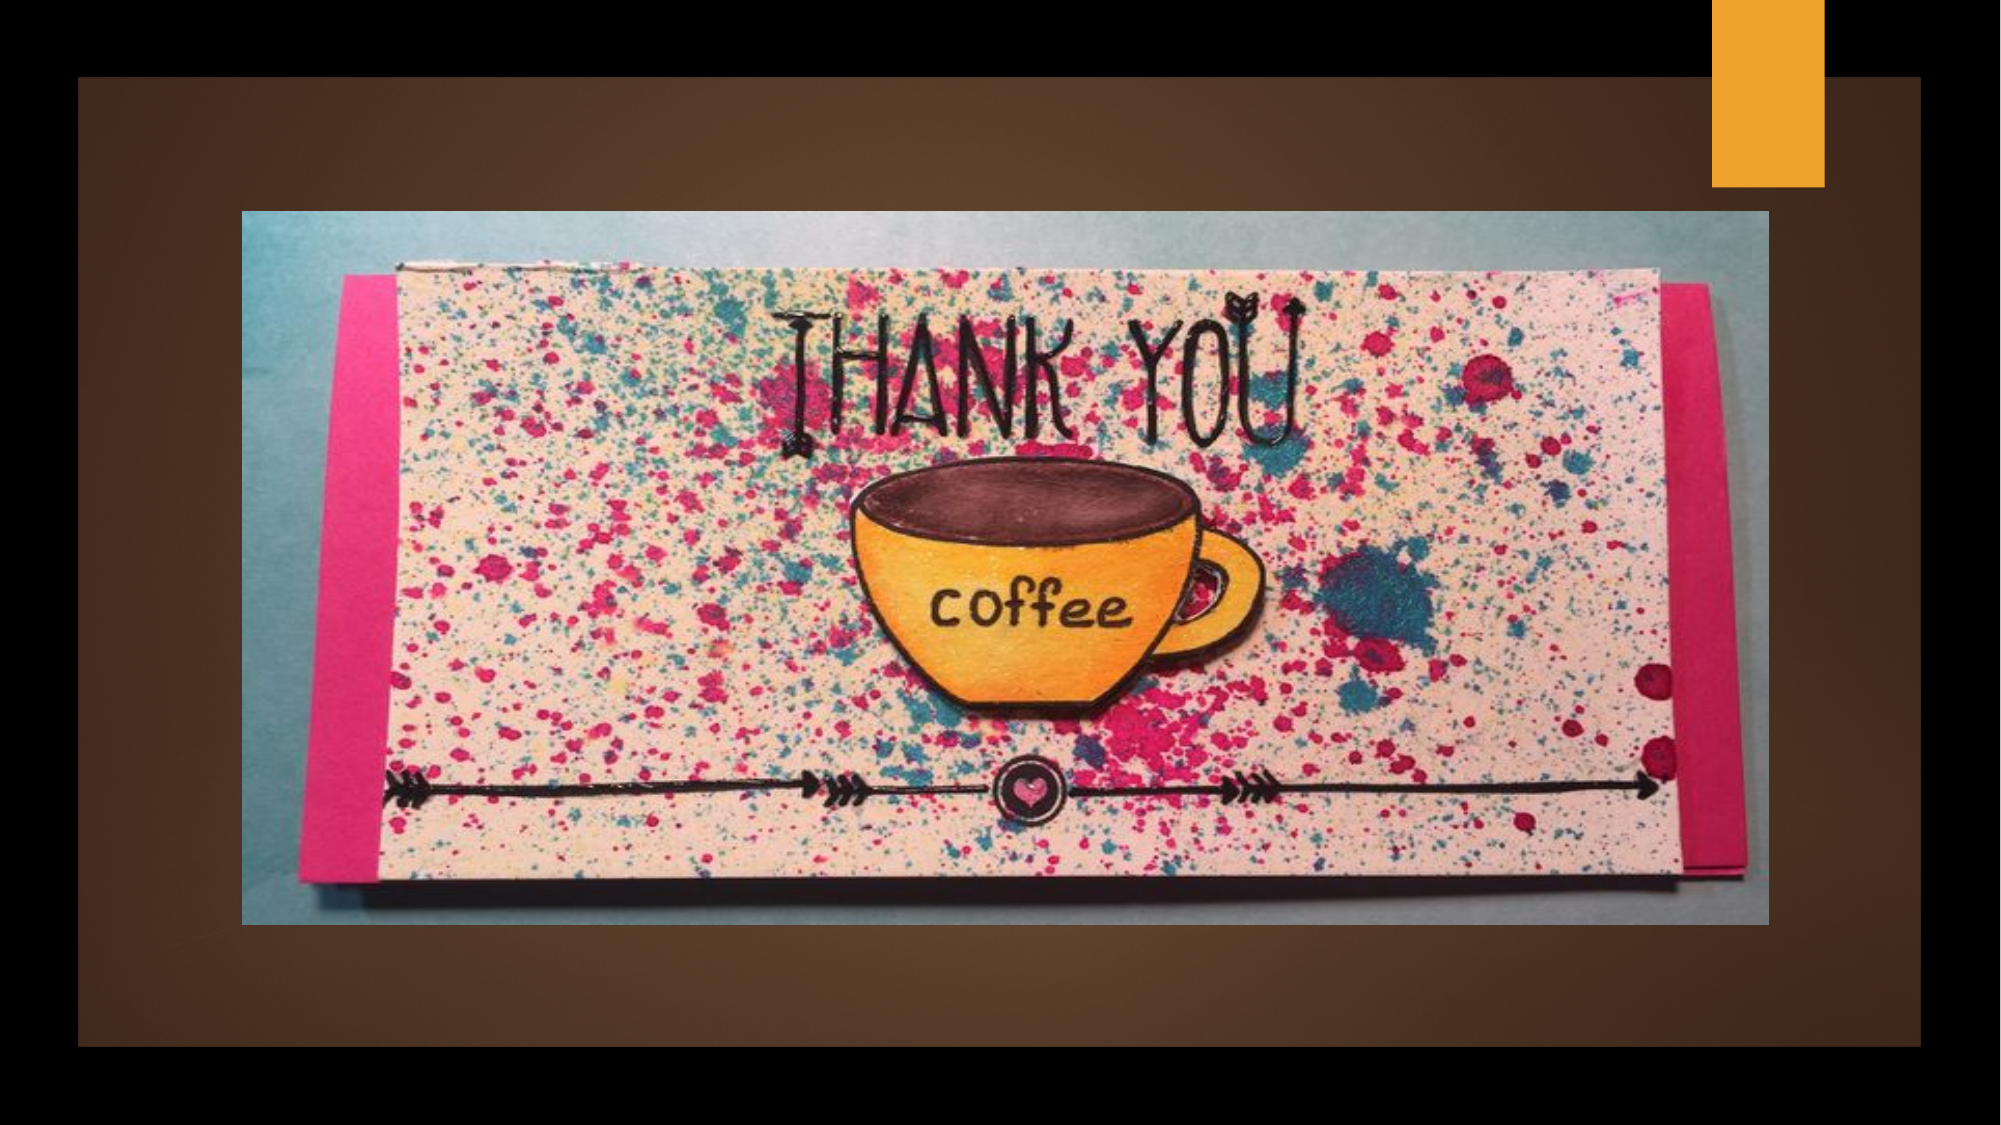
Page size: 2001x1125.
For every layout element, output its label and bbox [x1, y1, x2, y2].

picture [242, 211, 1769, 925]
